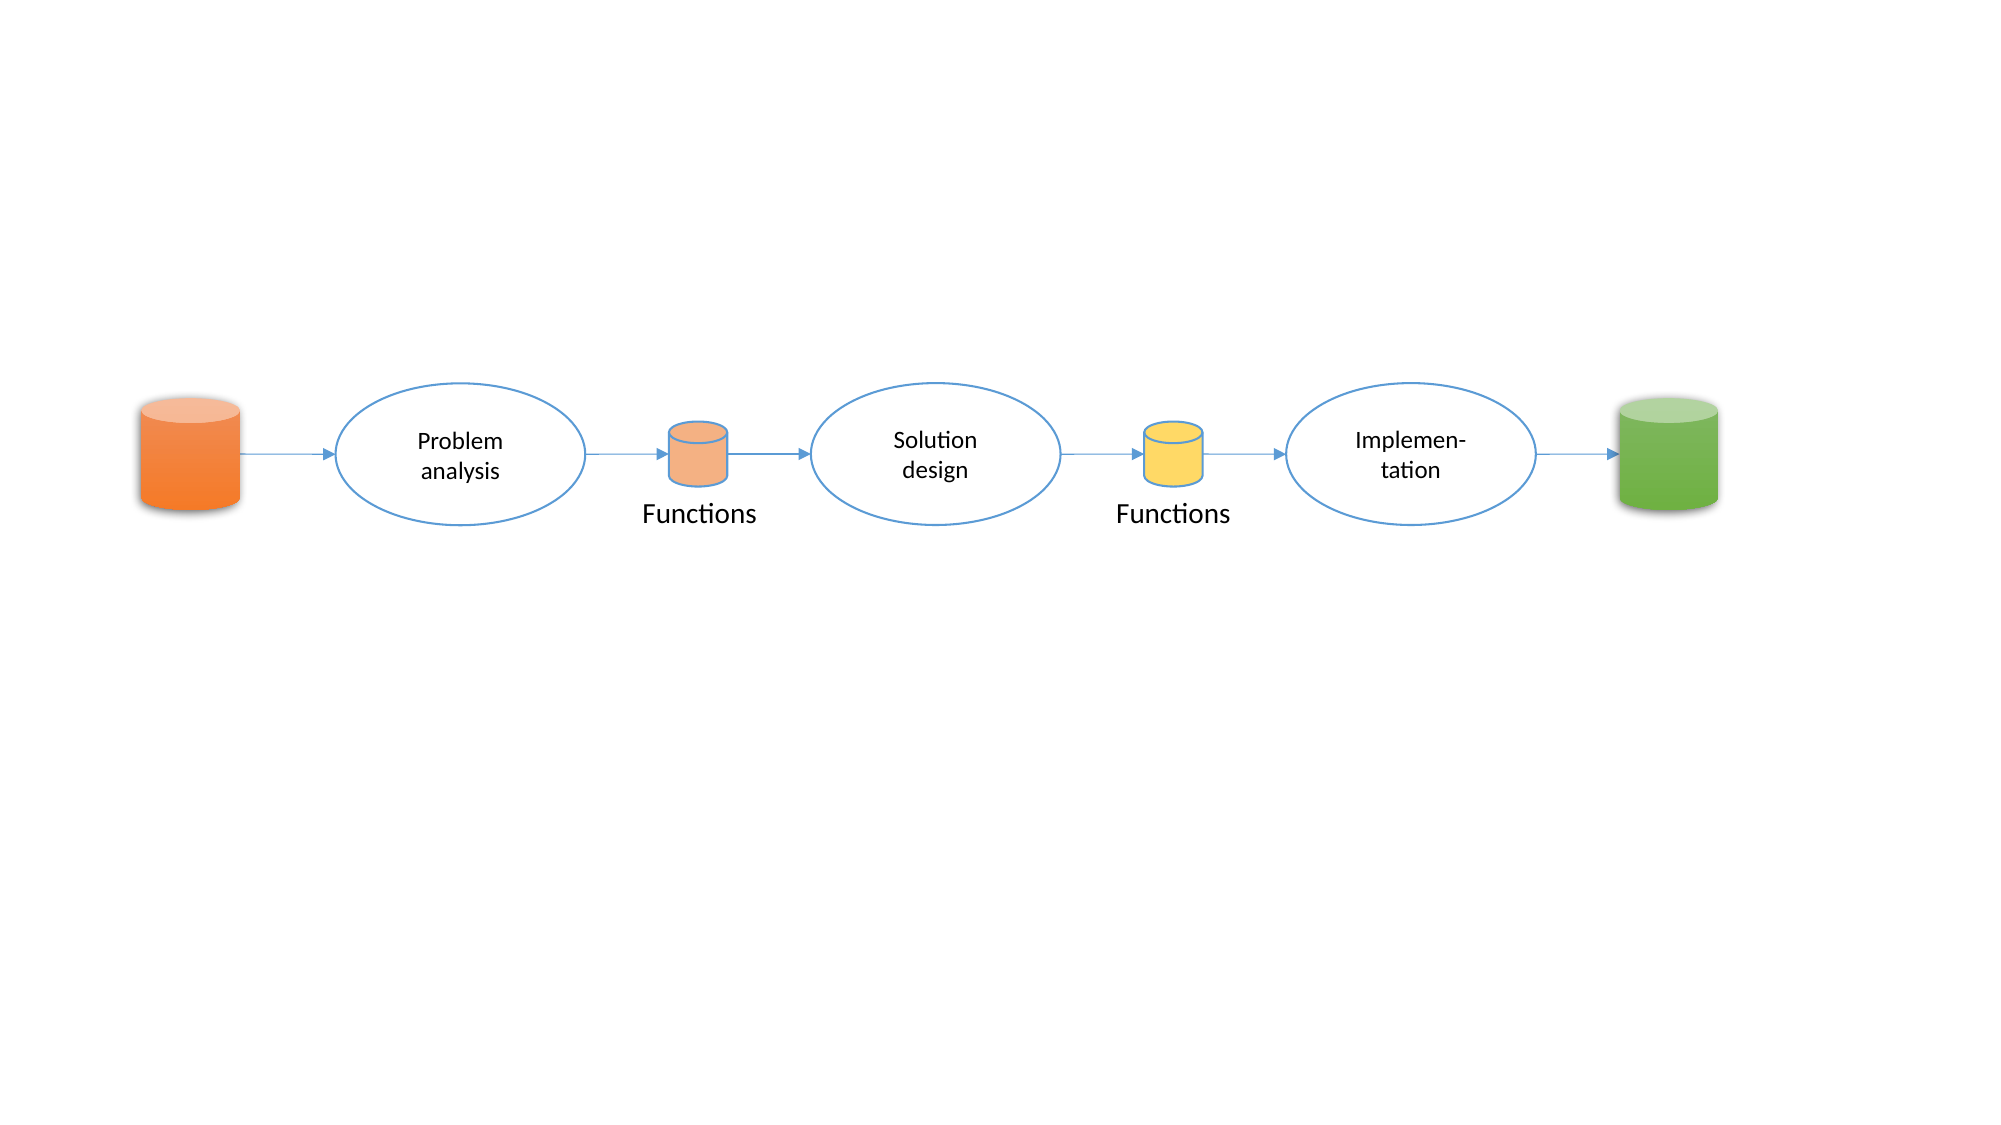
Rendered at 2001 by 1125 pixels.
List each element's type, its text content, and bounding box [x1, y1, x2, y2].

text_box [141, 398, 240, 510]
text_box [667, 420, 729, 486]
text_box Problem analysis [334, 382, 587, 527]
text_box Implemen-tation [1285, 382, 1537, 527]
text_box Functions [1050, 486, 1297, 537]
text_box Solution design [809, 382, 1062, 527]
text_box Functions [576, 486, 823, 537]
text_box [1619, 398, 1719, 510]
text_box [1143, 420, 1204, 486]
